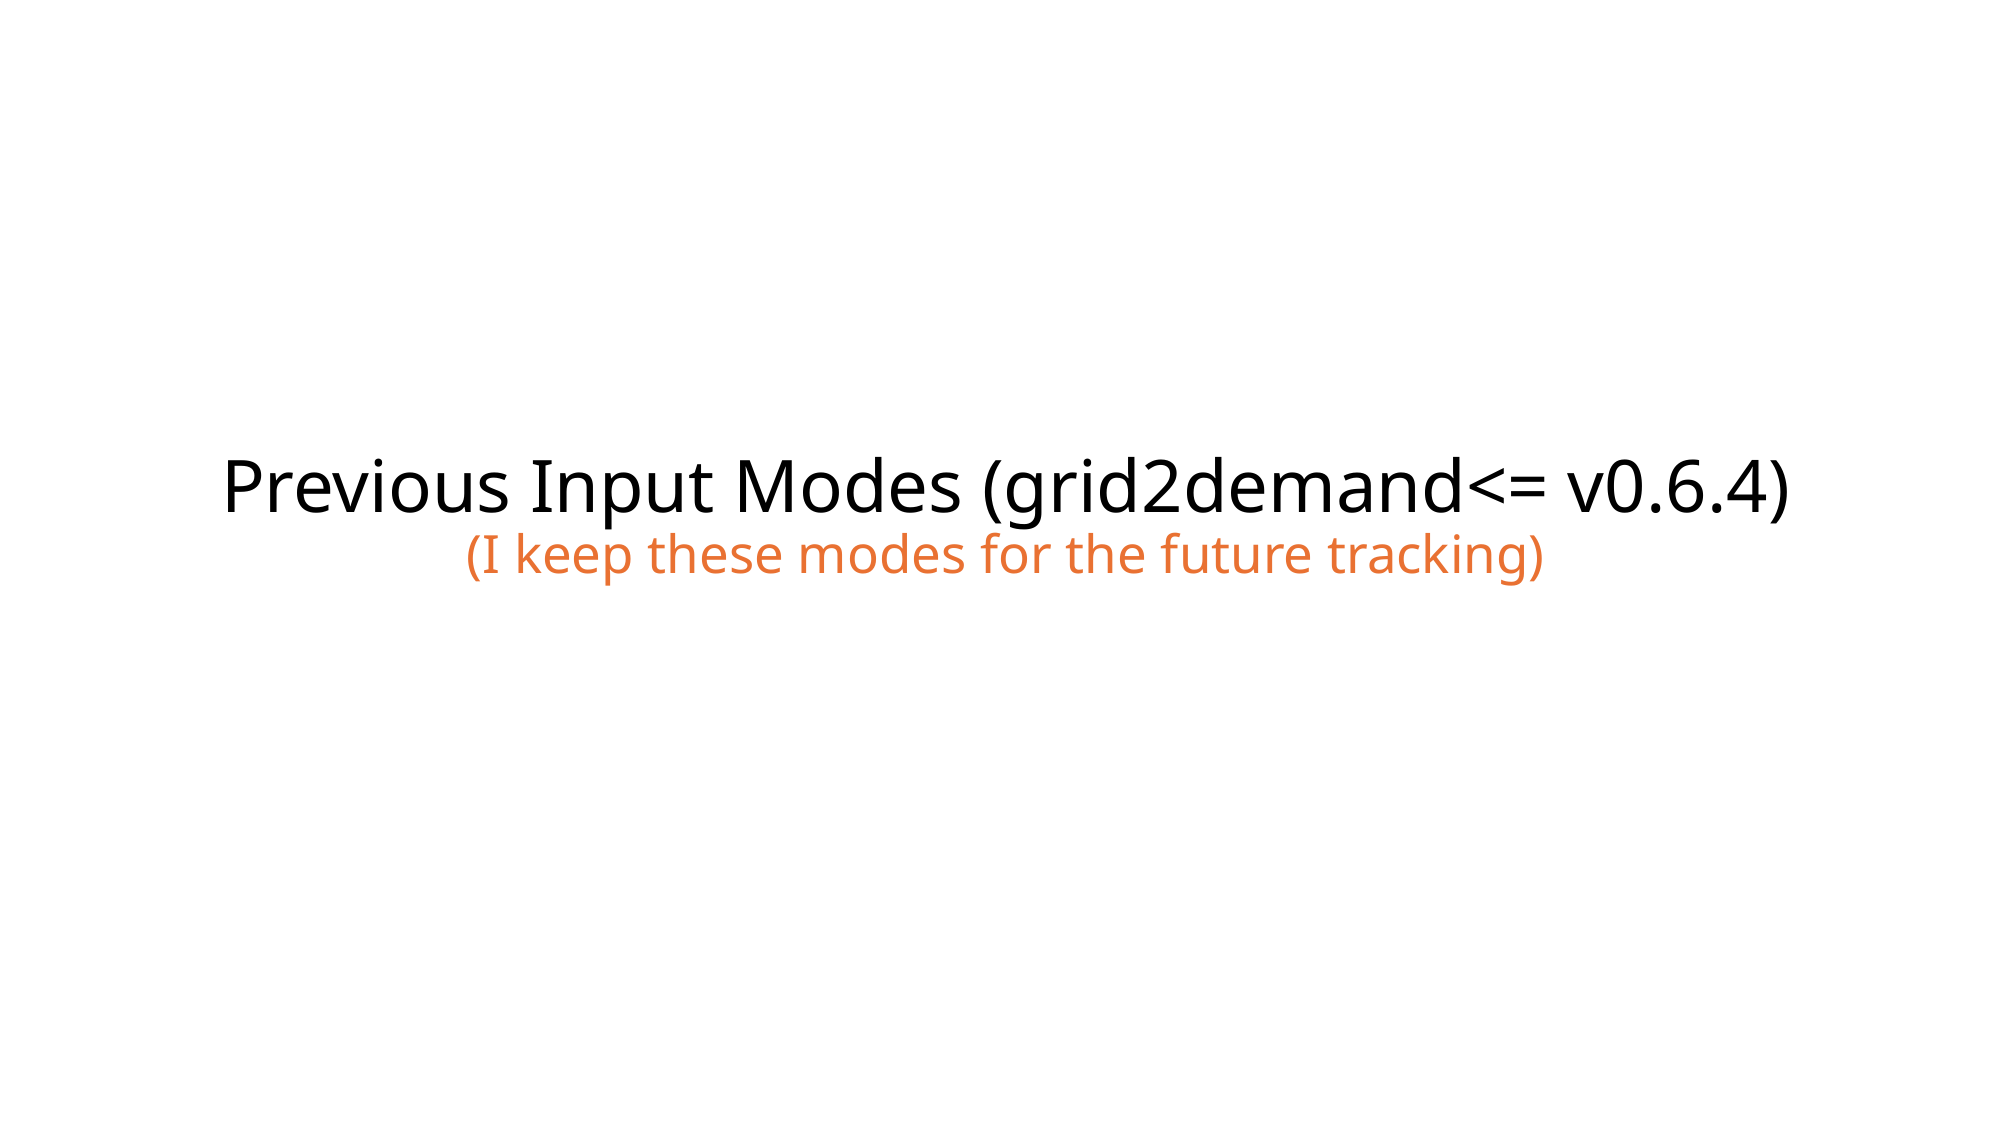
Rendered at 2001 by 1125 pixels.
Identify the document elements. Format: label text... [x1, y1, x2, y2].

title Previous Input Modes (grid2demand<= v0.6.4) (I keep these modes for the future tracking) [204, 408, 1807, 627]
